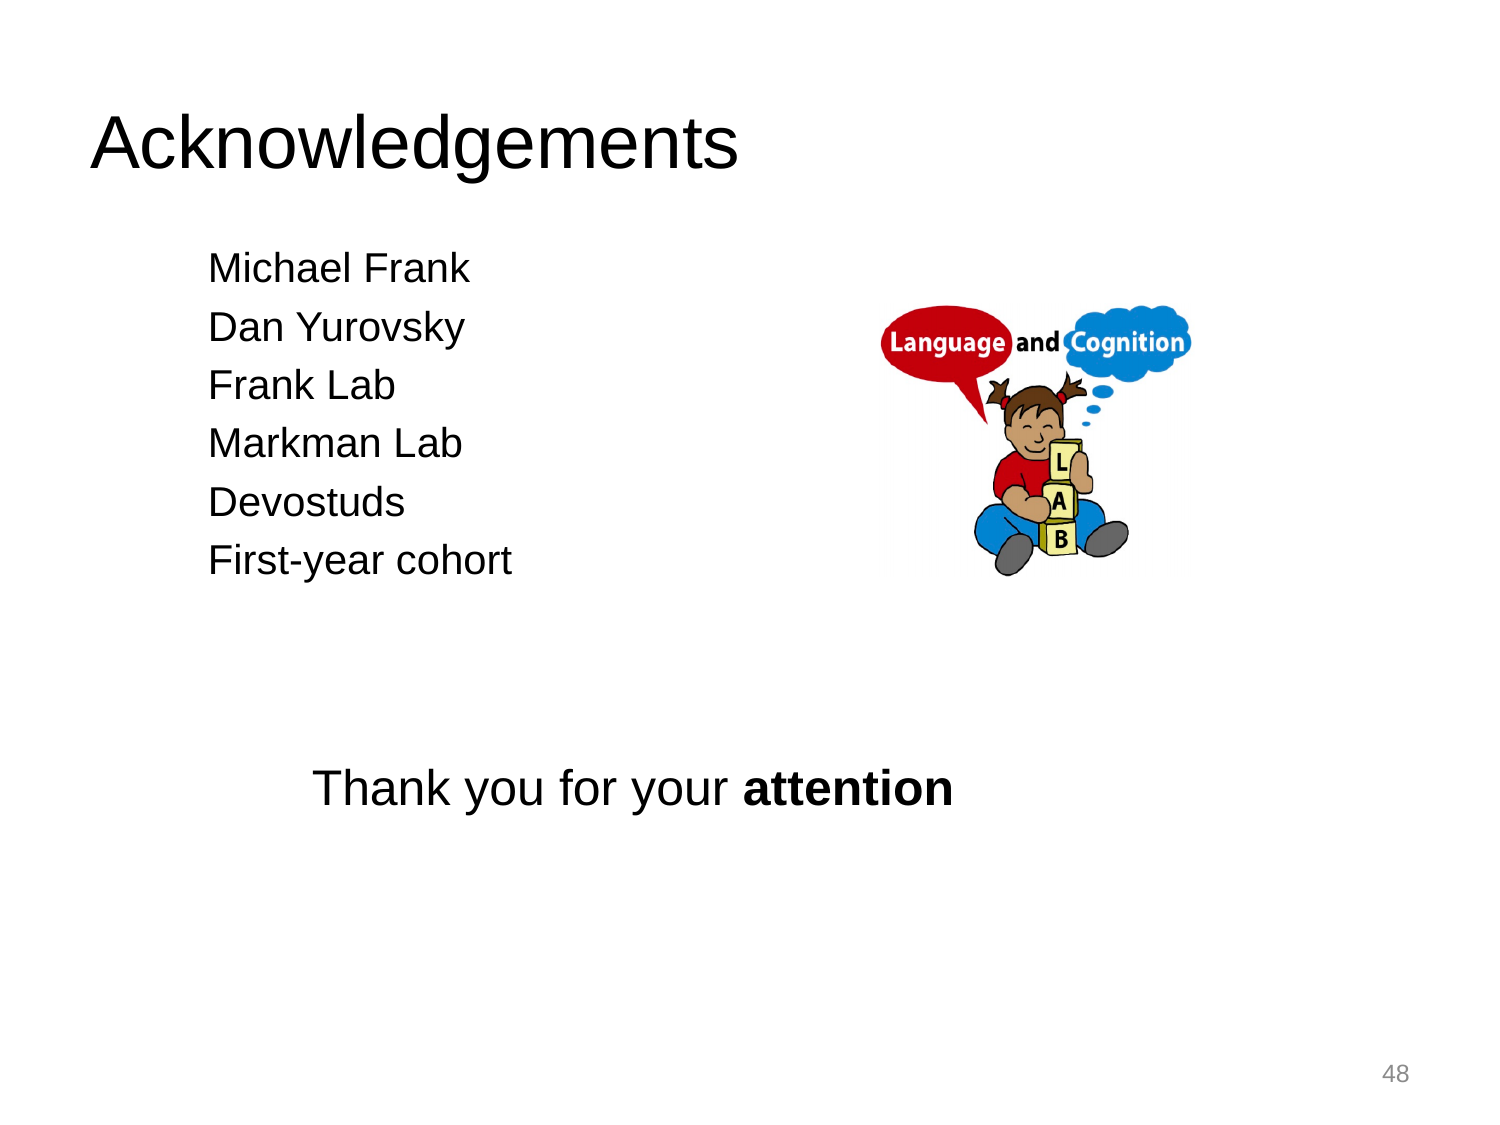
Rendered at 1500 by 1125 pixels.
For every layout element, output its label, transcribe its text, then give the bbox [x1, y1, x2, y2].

slide_number 48 [1074, 1042, 1425, 1103]
list Michael Frank Dan Yurovsky Frank Lab Markman Lab Devostuds First-year cohort [192, 233, 889, 680]
title Acknowledgements [75, 45, 1425, 233]
text_box Thank you for your attention [296, 747, 1165, 966]
picture [833, 233, 1238, 611]
